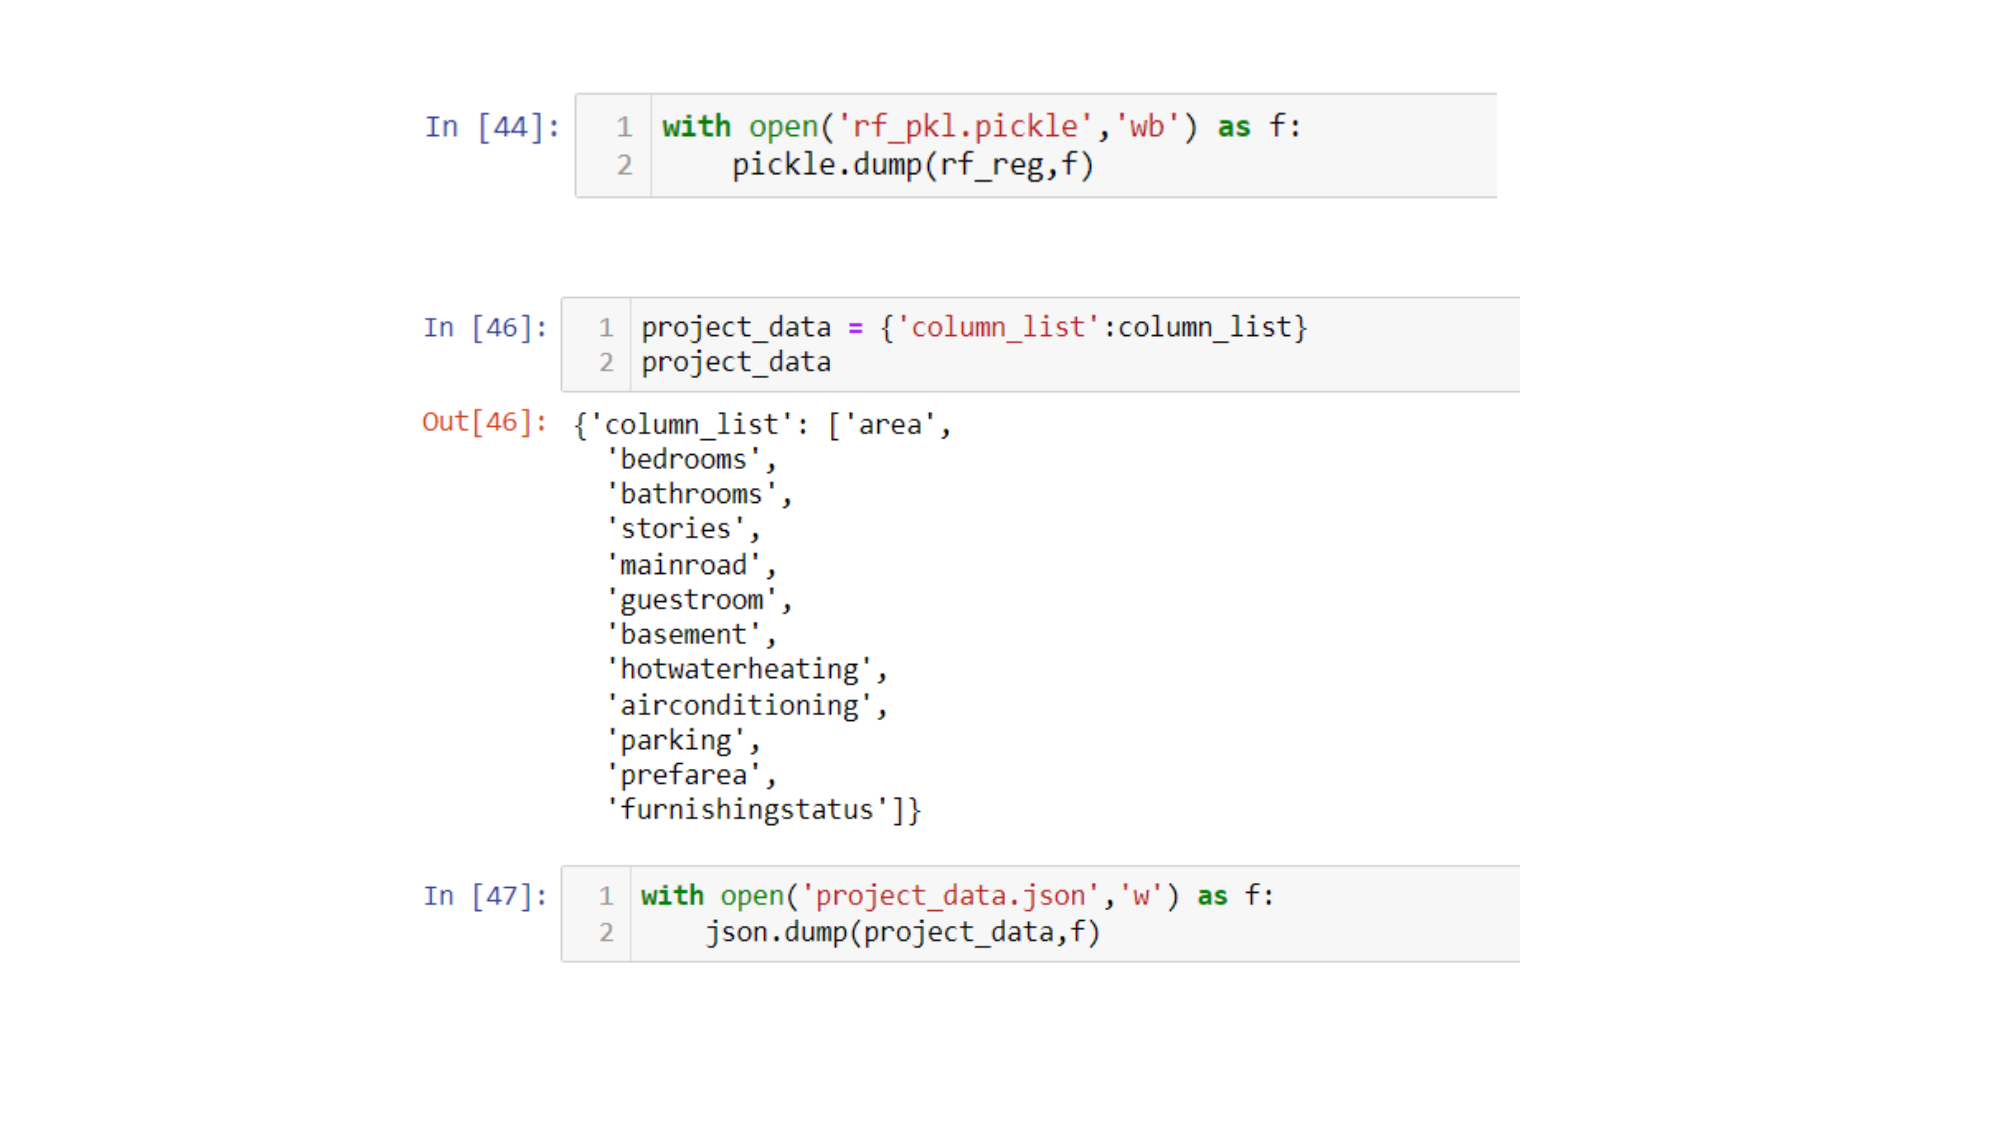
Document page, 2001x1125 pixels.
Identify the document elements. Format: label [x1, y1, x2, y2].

picture [386, 264, 1520, 996]
picture [386, 57, 1497, 224]
